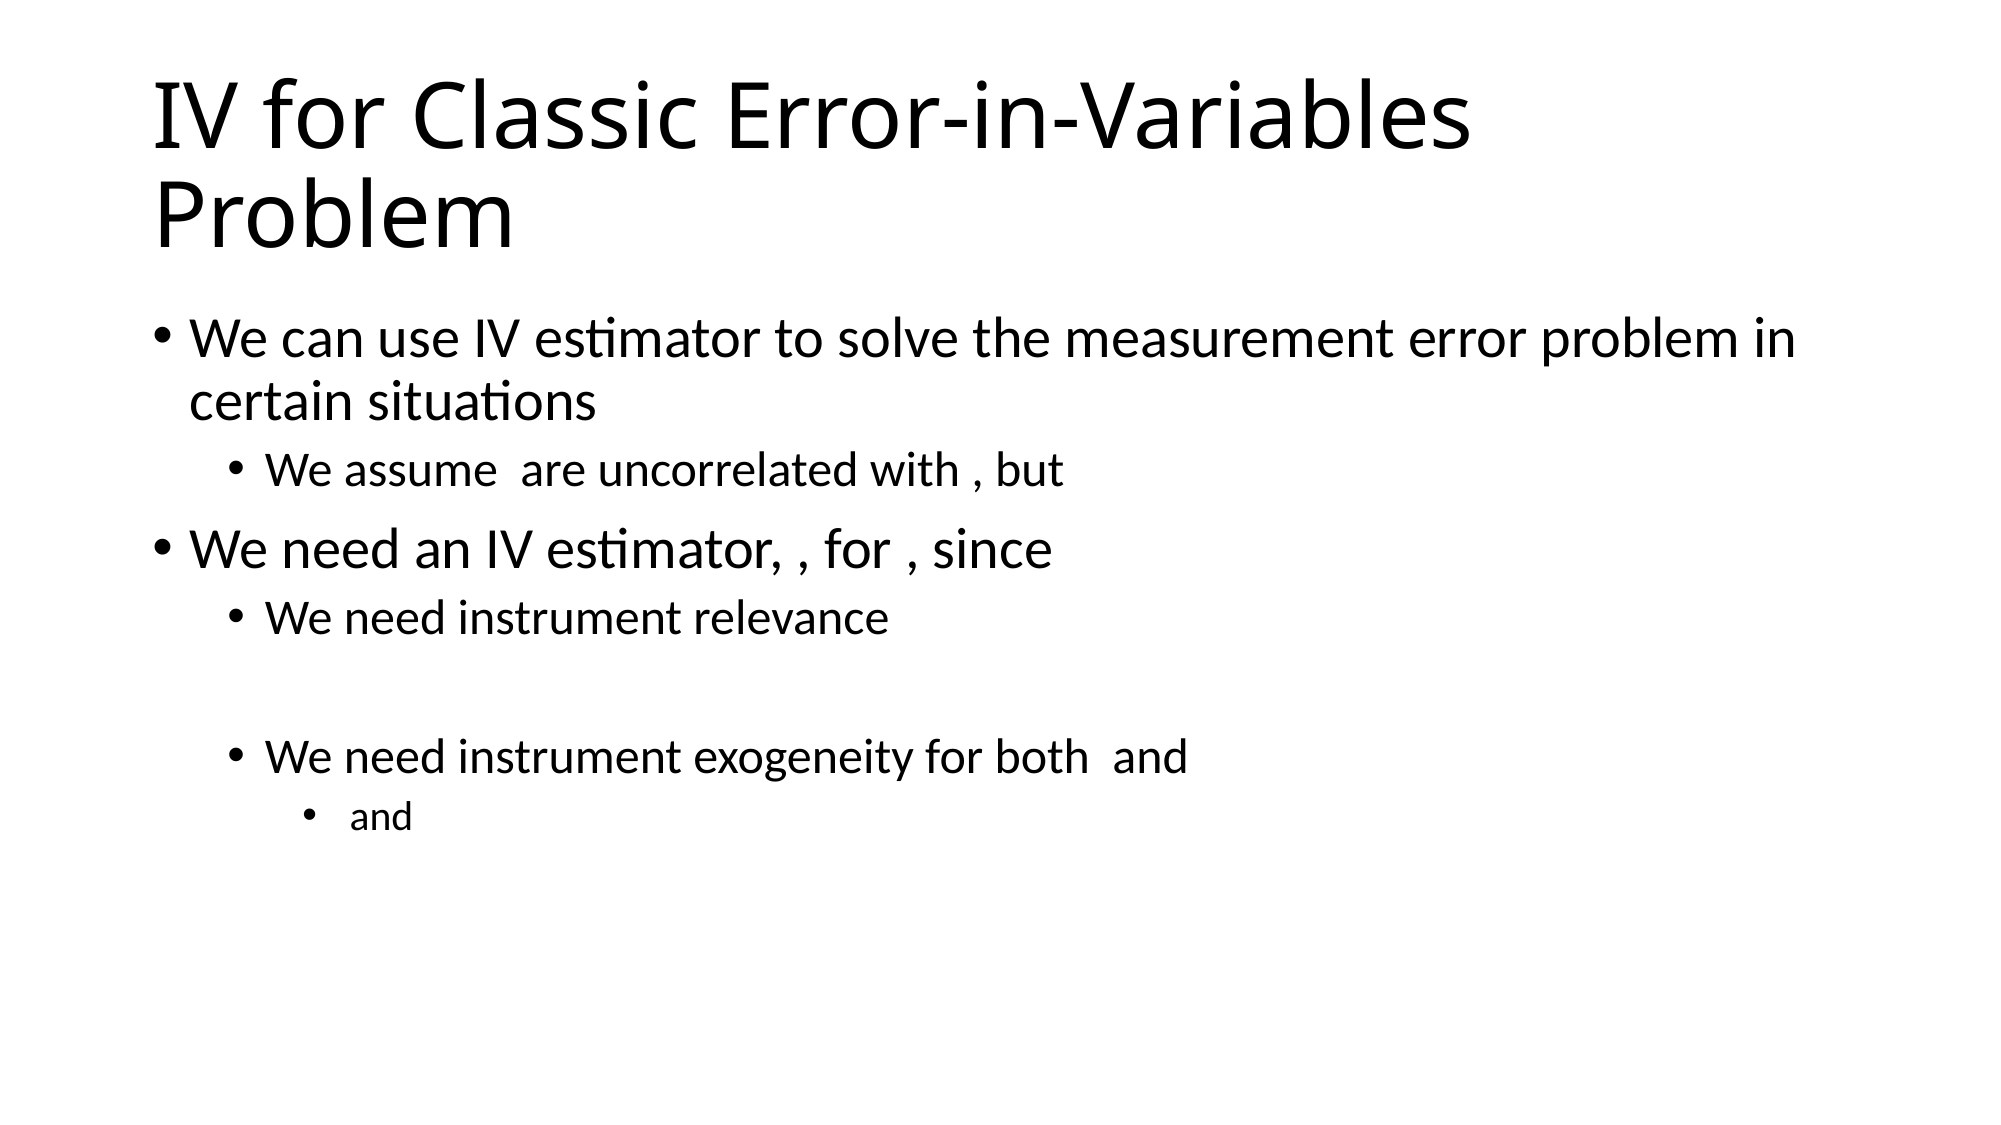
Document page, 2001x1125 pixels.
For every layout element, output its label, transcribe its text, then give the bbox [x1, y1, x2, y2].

title IV for Classic Error-in-Variables Problem [137, 59, 1863, 278]
